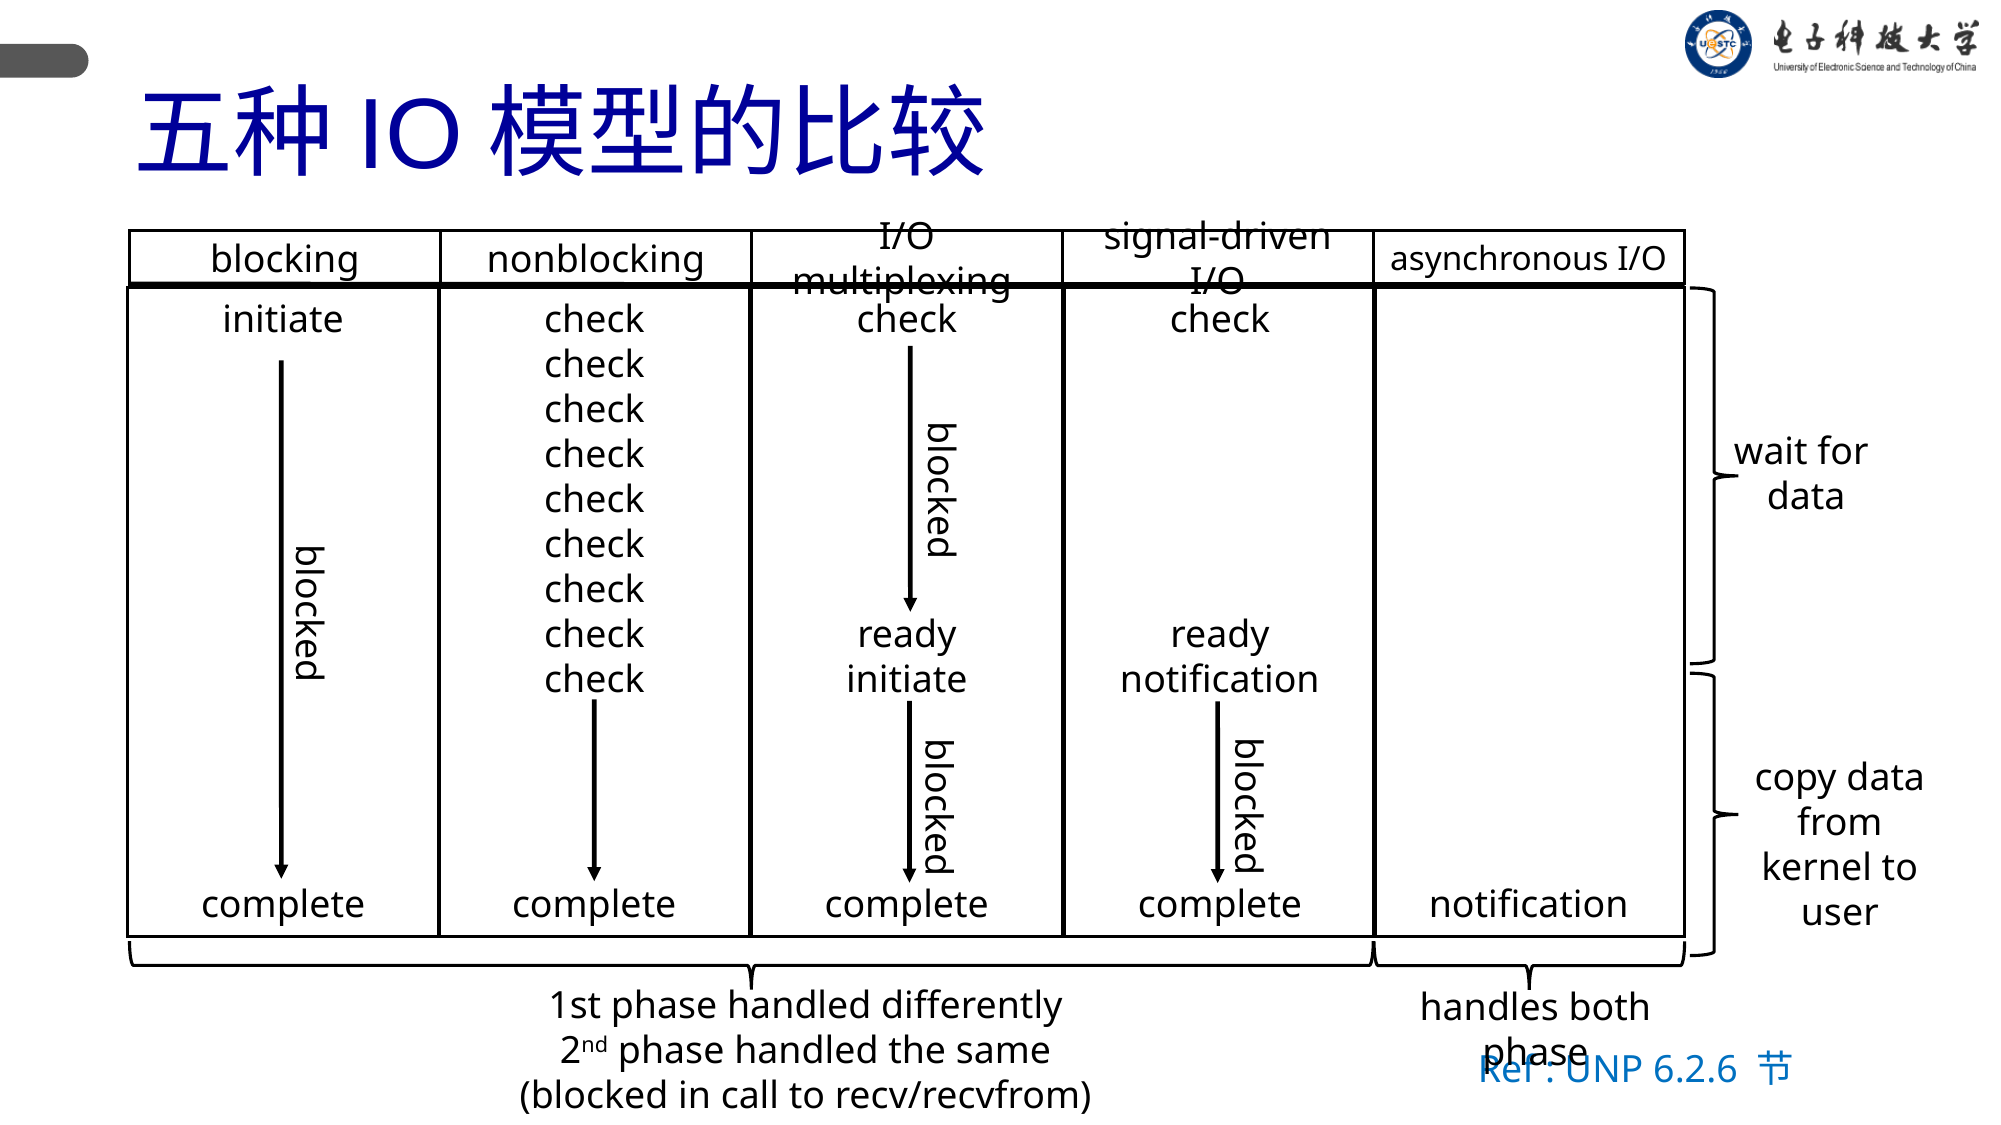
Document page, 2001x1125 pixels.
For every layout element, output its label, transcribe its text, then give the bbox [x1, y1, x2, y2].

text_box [127, 230, 1945, 1125]
text_box 五种IO模型的比较 [118, 27, 1844, 245]
picture [1685, 10, 1979, 78]
